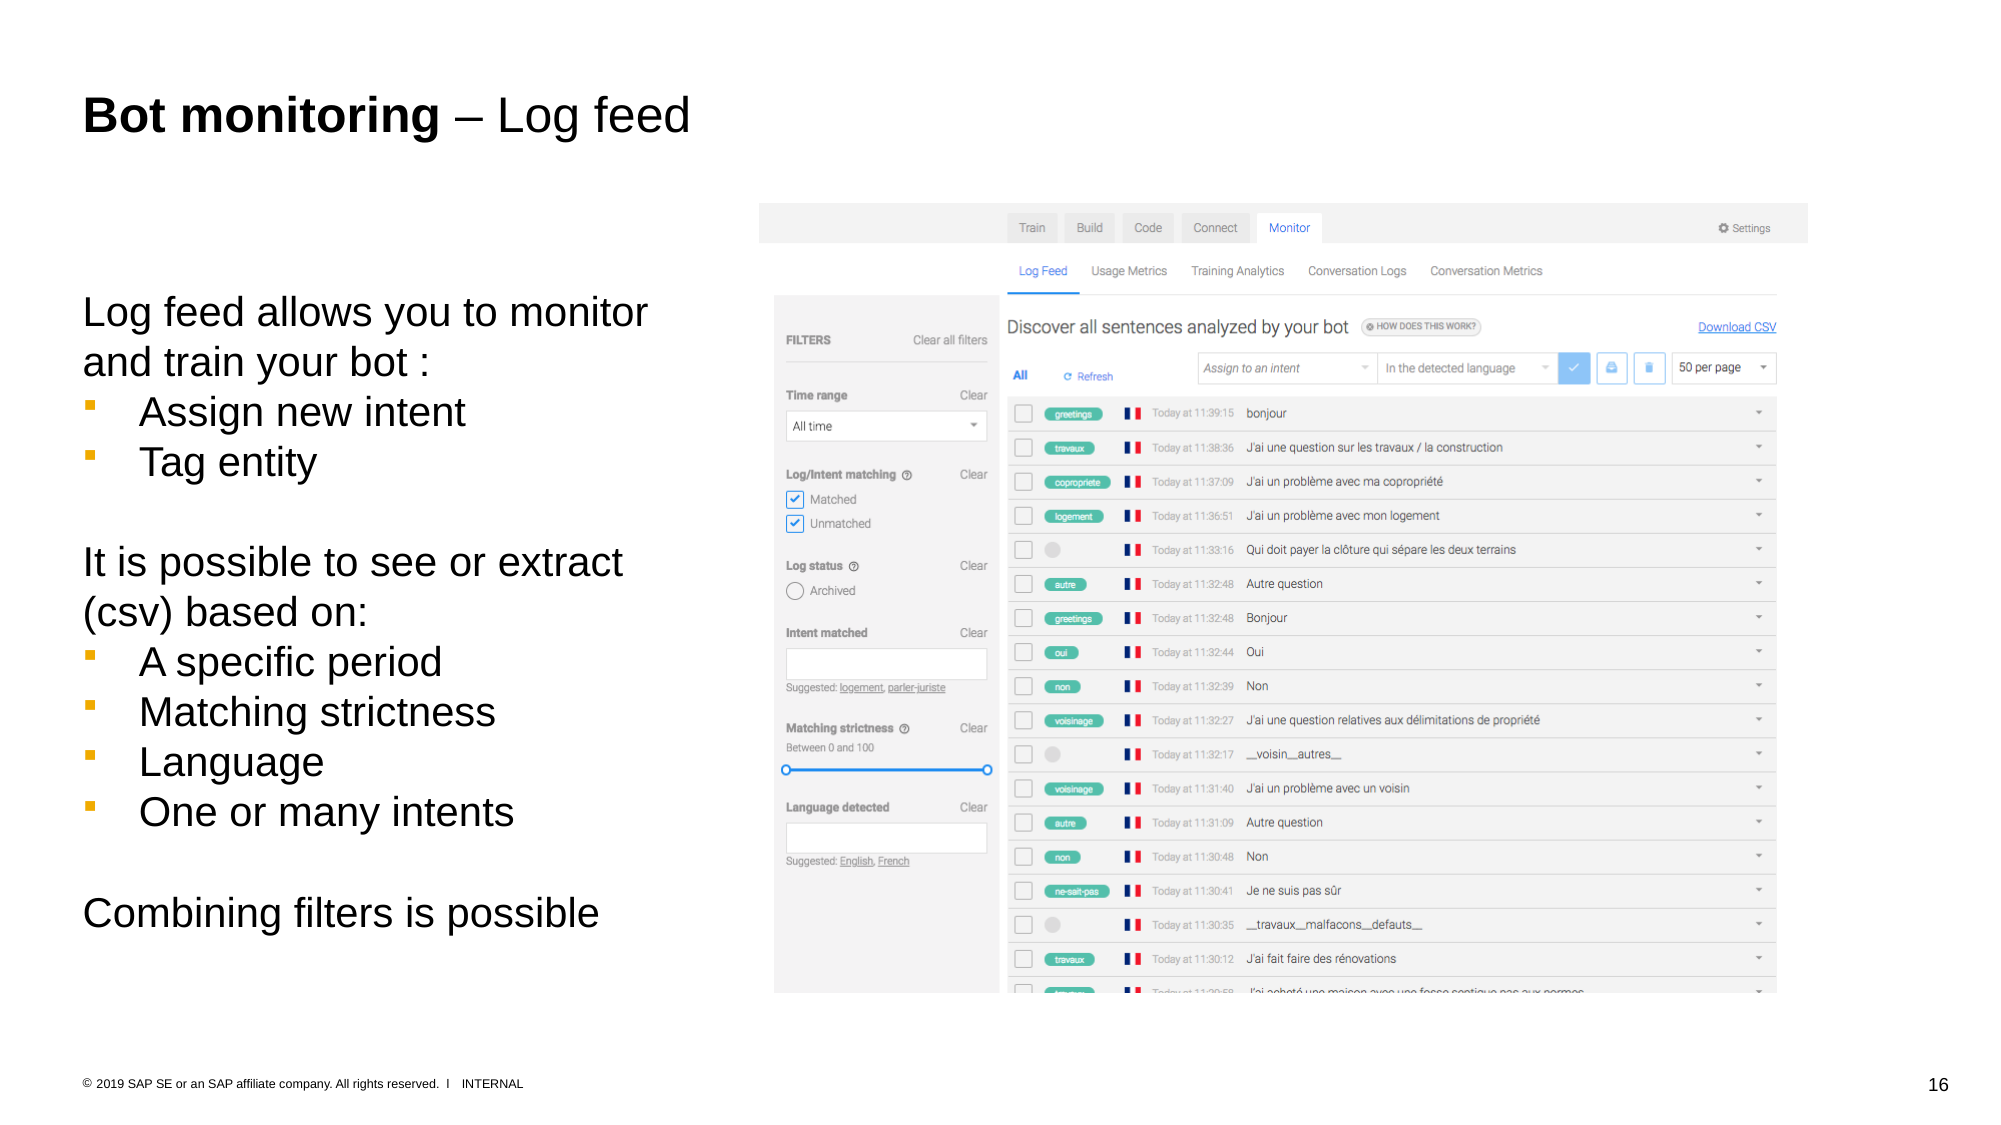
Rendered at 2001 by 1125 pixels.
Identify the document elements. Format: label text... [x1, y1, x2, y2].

list Log feed allows you to monitor and train your bot : Assign new intent Tag entity It is possible to see or extract (csv) based on:​ A specific period​ Matching strictness Language One or many intents ​ Combining filters is possible [82, 284, 725, 975]
text_box Bot monitoring – Log feed [82, 82, 1918, 143]
picture [759, 203, 1808, 993]
